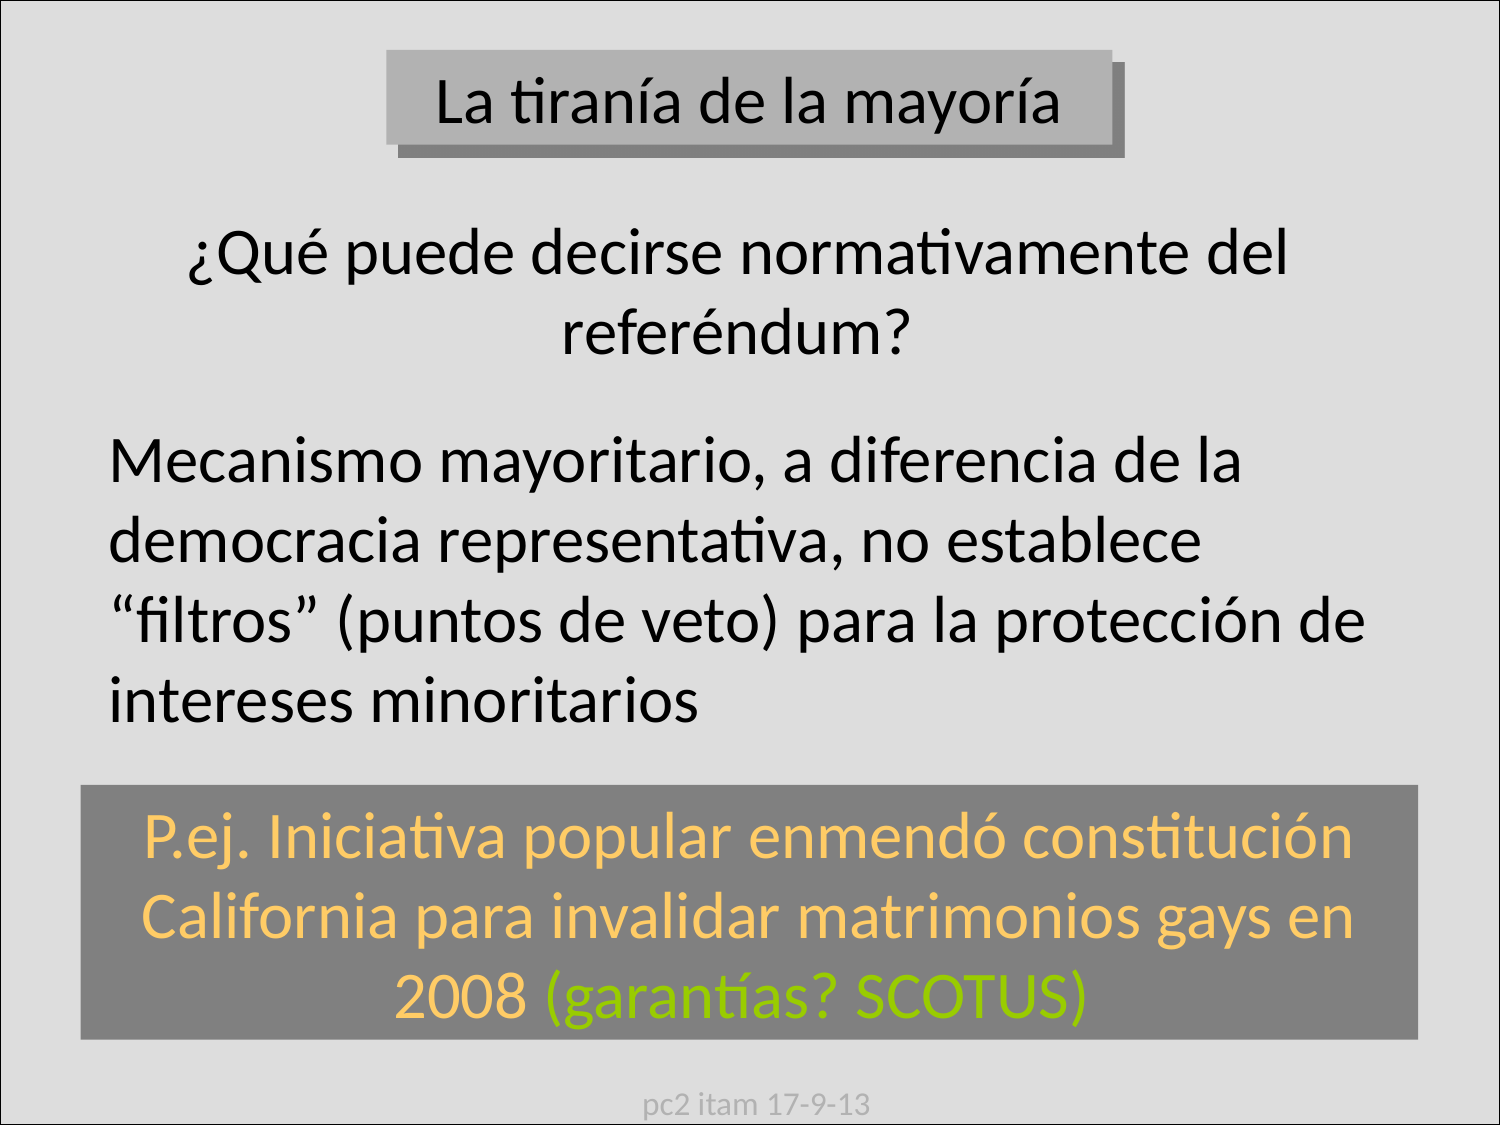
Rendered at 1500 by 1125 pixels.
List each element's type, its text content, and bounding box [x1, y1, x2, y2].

text_box P.ej. Iniciativa popular enmendó constitución California para invalidar matrimonios gays en 2008 (garantías? SCOTUS) [80, 784, 1419, 1040]
text_box ¿Qué puede decirse normativamente del referéndum? [50, 199, 1425, 375]
text_box Mecanismo mayoritario, a diferencia de la democracia representativa, no establece “filtros” (puntos de veto) para la protección de intereses minoritarios [93, 408, 1432, 744]
text_box La tiranía de la mayoría [386, 49, 1113, 145]
